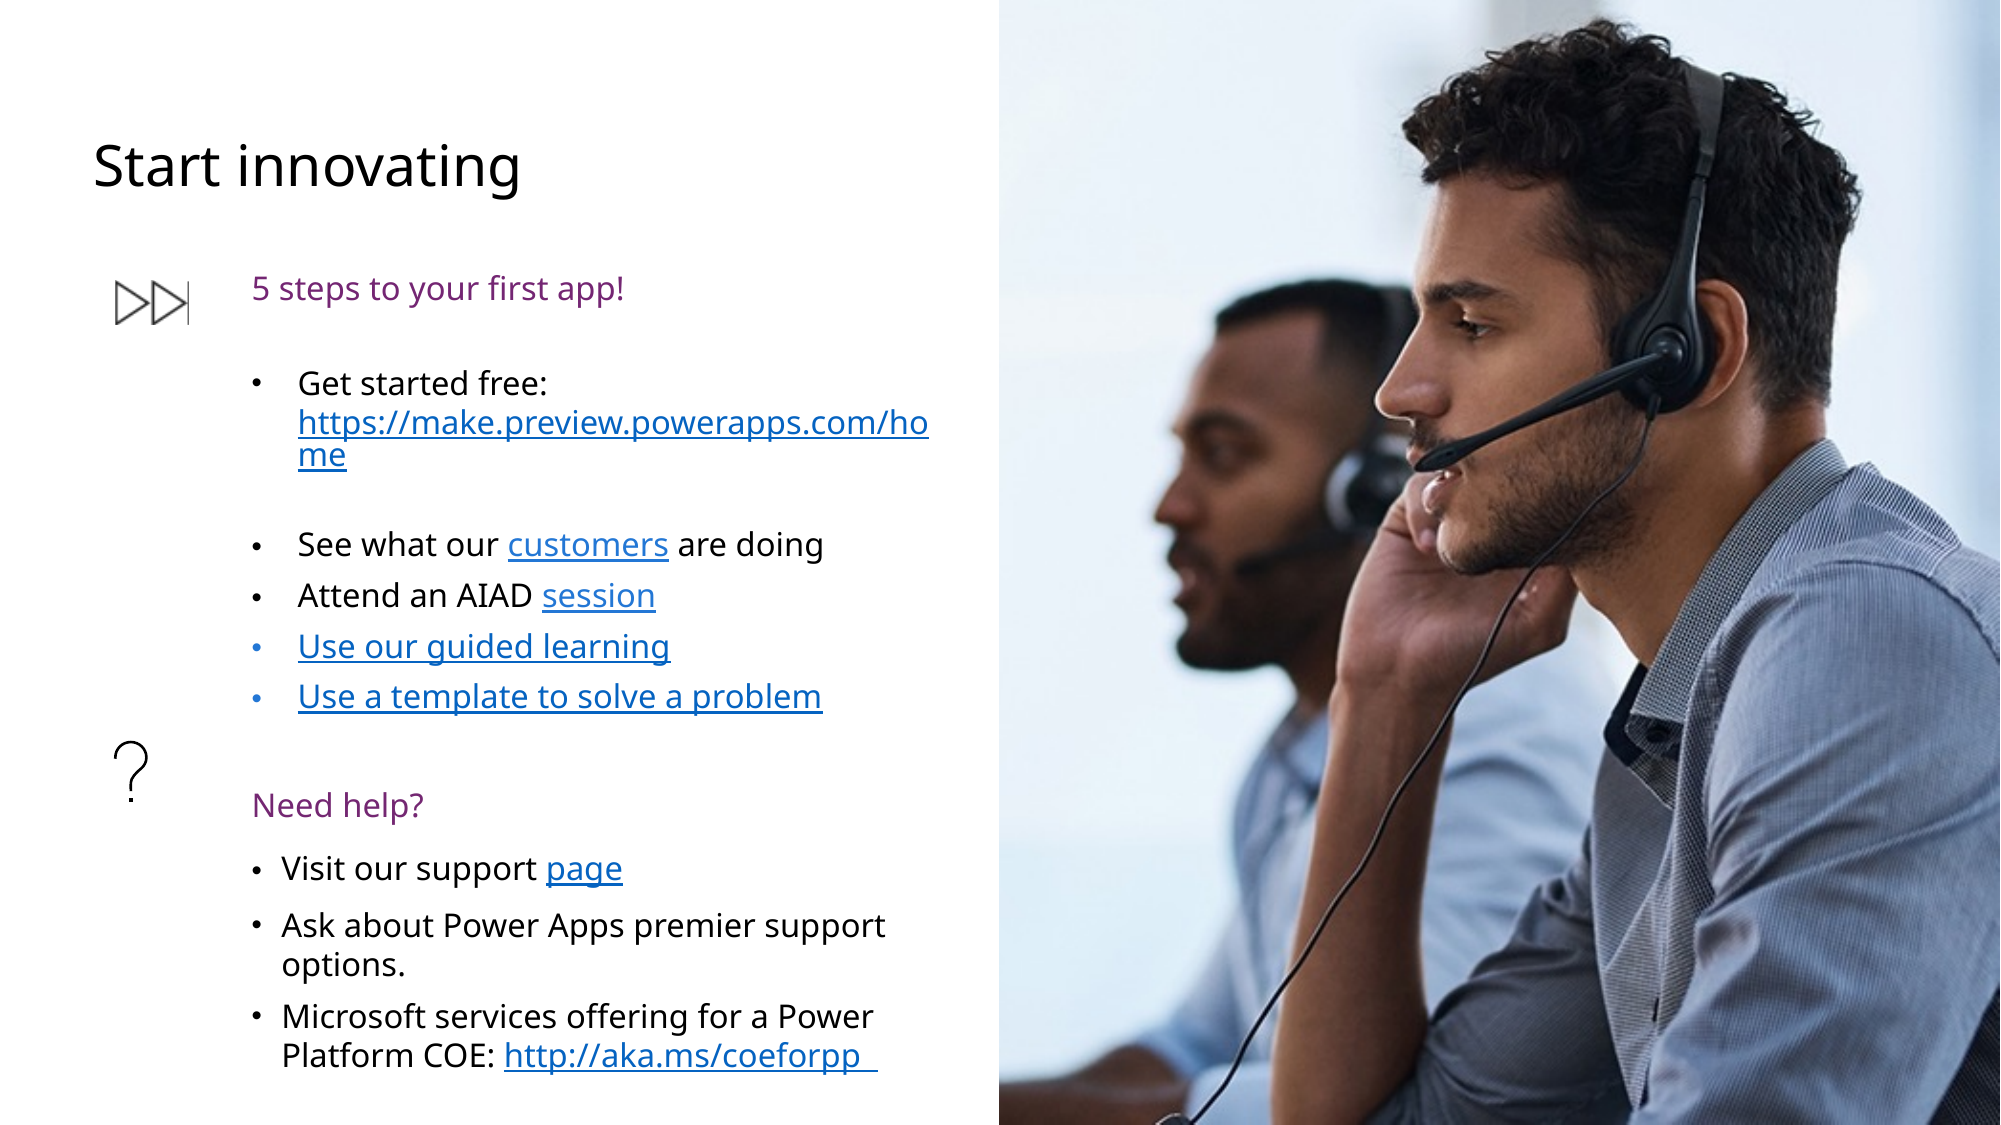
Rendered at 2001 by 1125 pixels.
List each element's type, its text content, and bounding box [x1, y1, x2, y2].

list 5 steps to your first app! Get started free: https://make.preview.powerapps.com/home See what our customers are doing Attend an AIAD session Use our guided learning Use a template to solve a problem Need help? Visit our support page Ask about Power Apps premier support options. Microsoft services offering for a Power Platform COE: http://aka.ms/coeforpp [251, 267, 930, 1035]
picture [115, 280, 189, 326]
picture [999, 0, 2000, 1125]
title Start innovating [93, 99, 898, 198]
text_box [115, 742, 147, 790]
